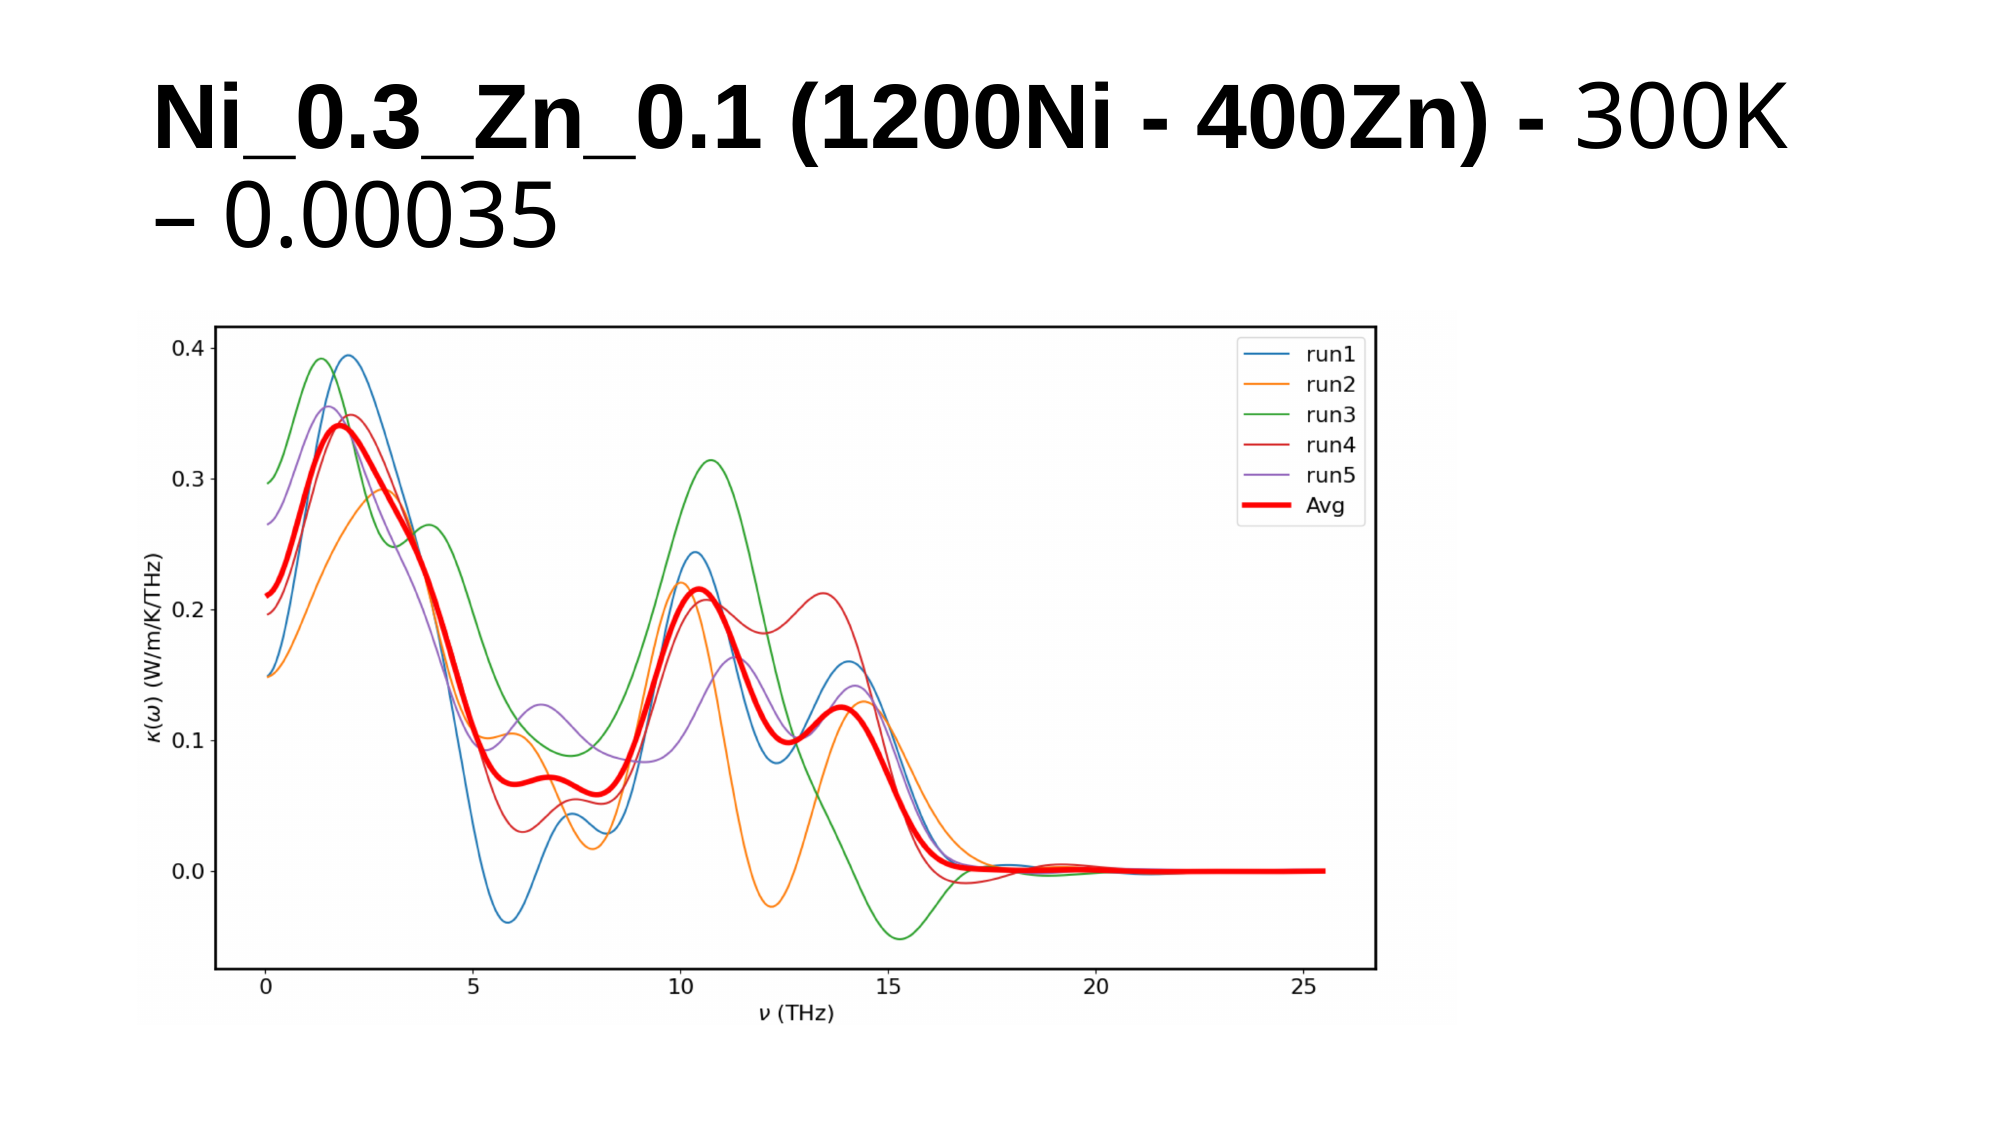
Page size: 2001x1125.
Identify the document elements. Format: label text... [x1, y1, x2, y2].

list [136, 309, 1457, 1025]
title Ni_0.3_Zn_0.1 (1200Ni - 400Zn) - 300K – 0.00035 [137, 59, 1863, 278]
